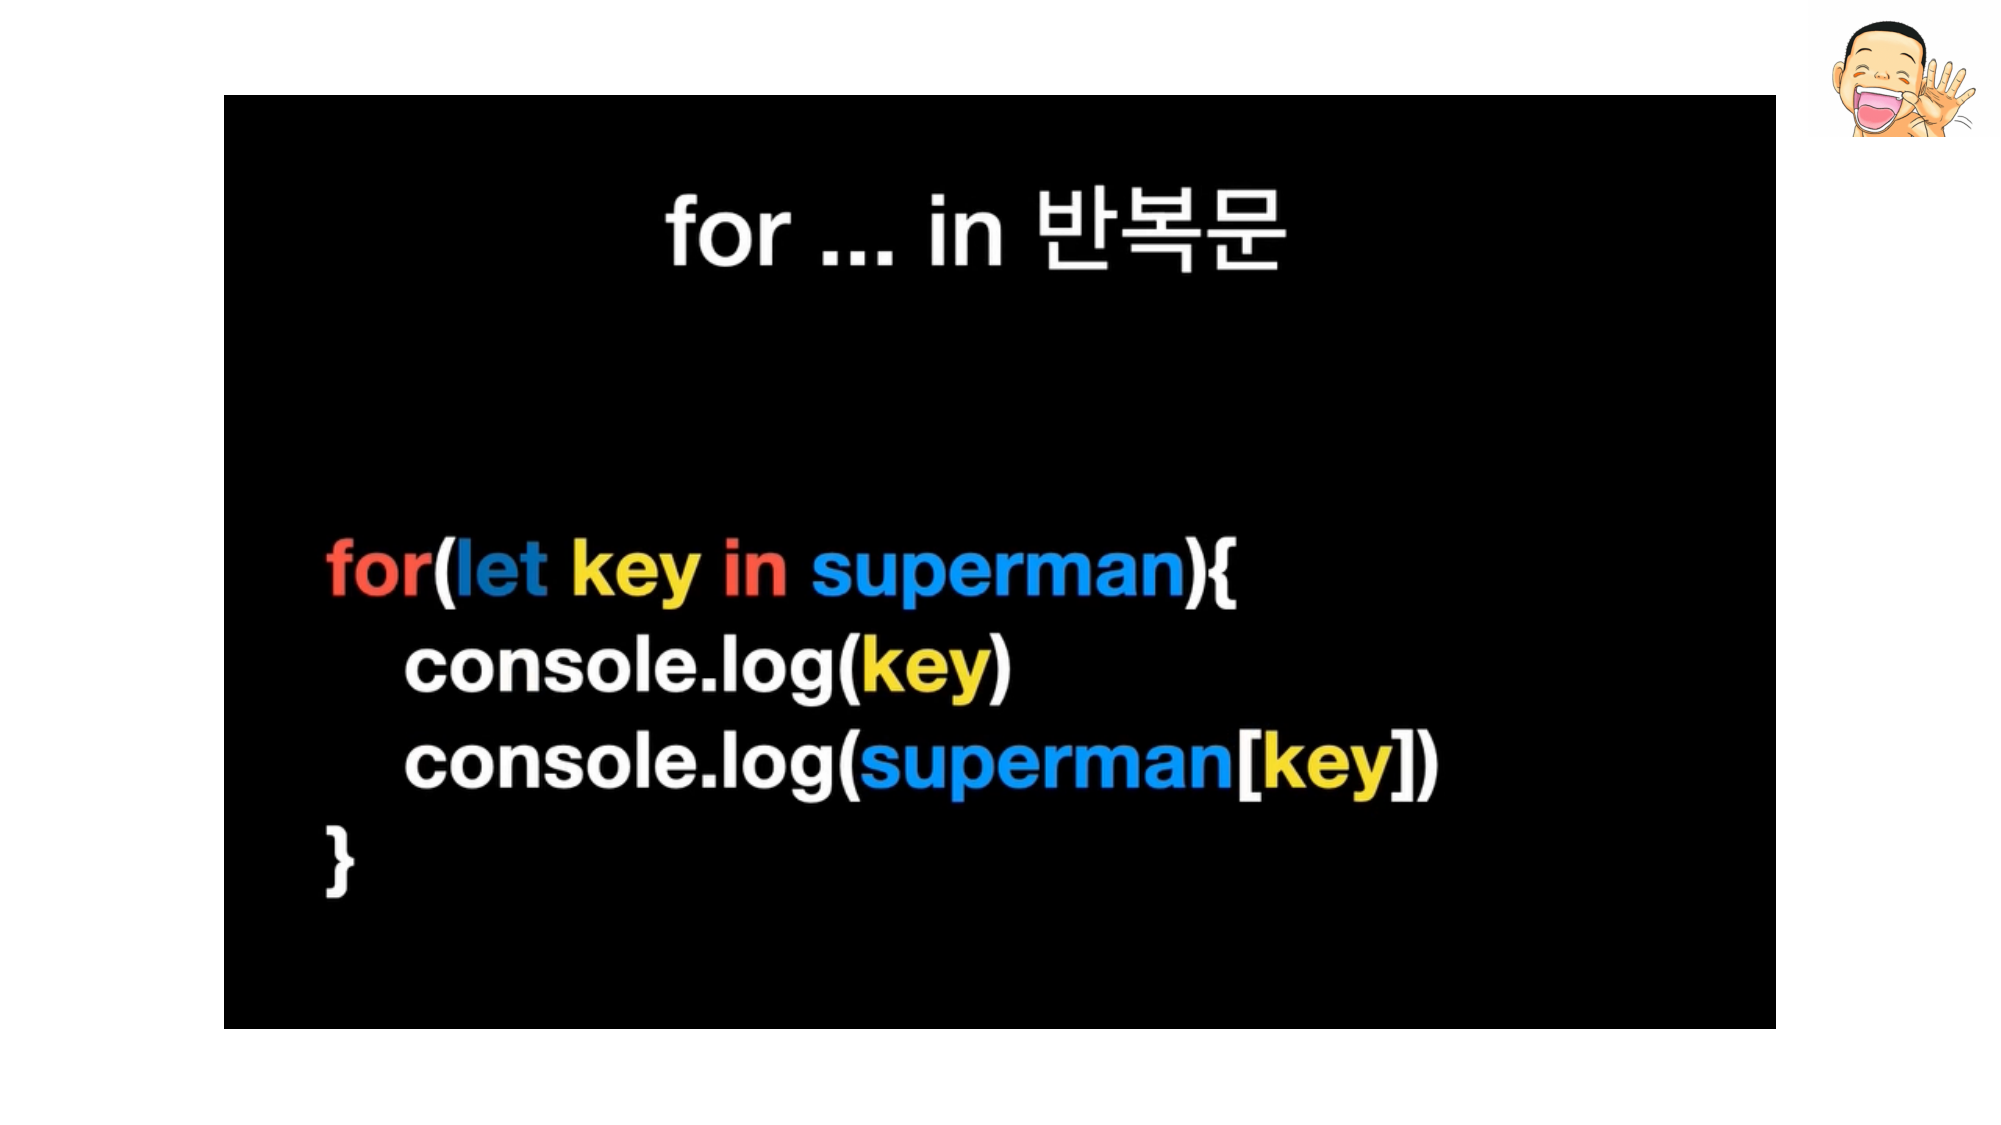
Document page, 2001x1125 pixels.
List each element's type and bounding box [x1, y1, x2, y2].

picture [224, 95, 1776, 1029]
picture [1808, 0, 2000, 137]
